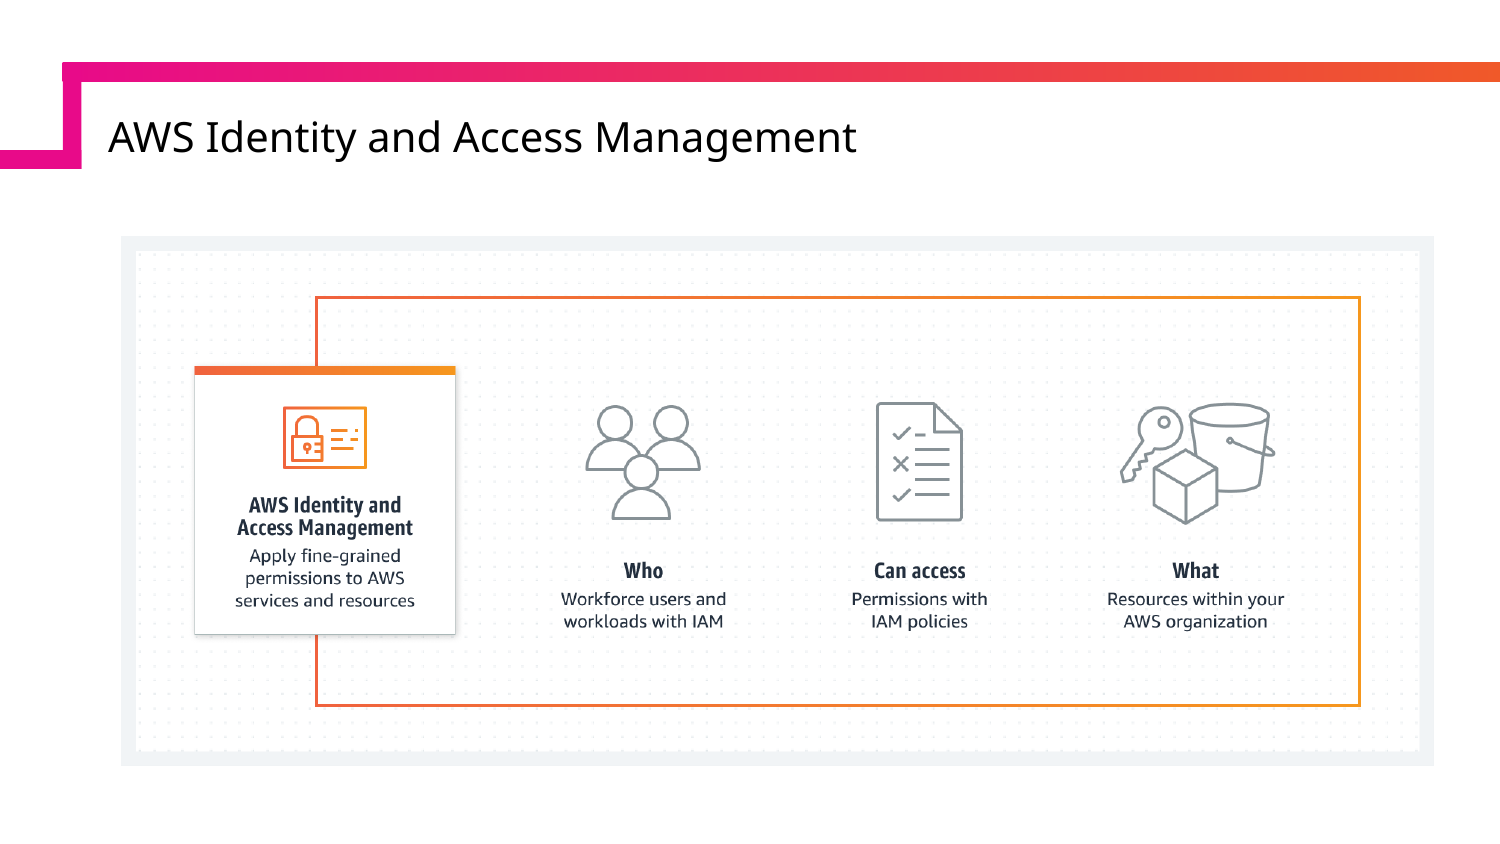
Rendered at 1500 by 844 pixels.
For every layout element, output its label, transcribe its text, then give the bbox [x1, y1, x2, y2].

picture [121, 236, 1434, 766]
title AWS Identity and Access Management [100, 117, 1455, 169]
